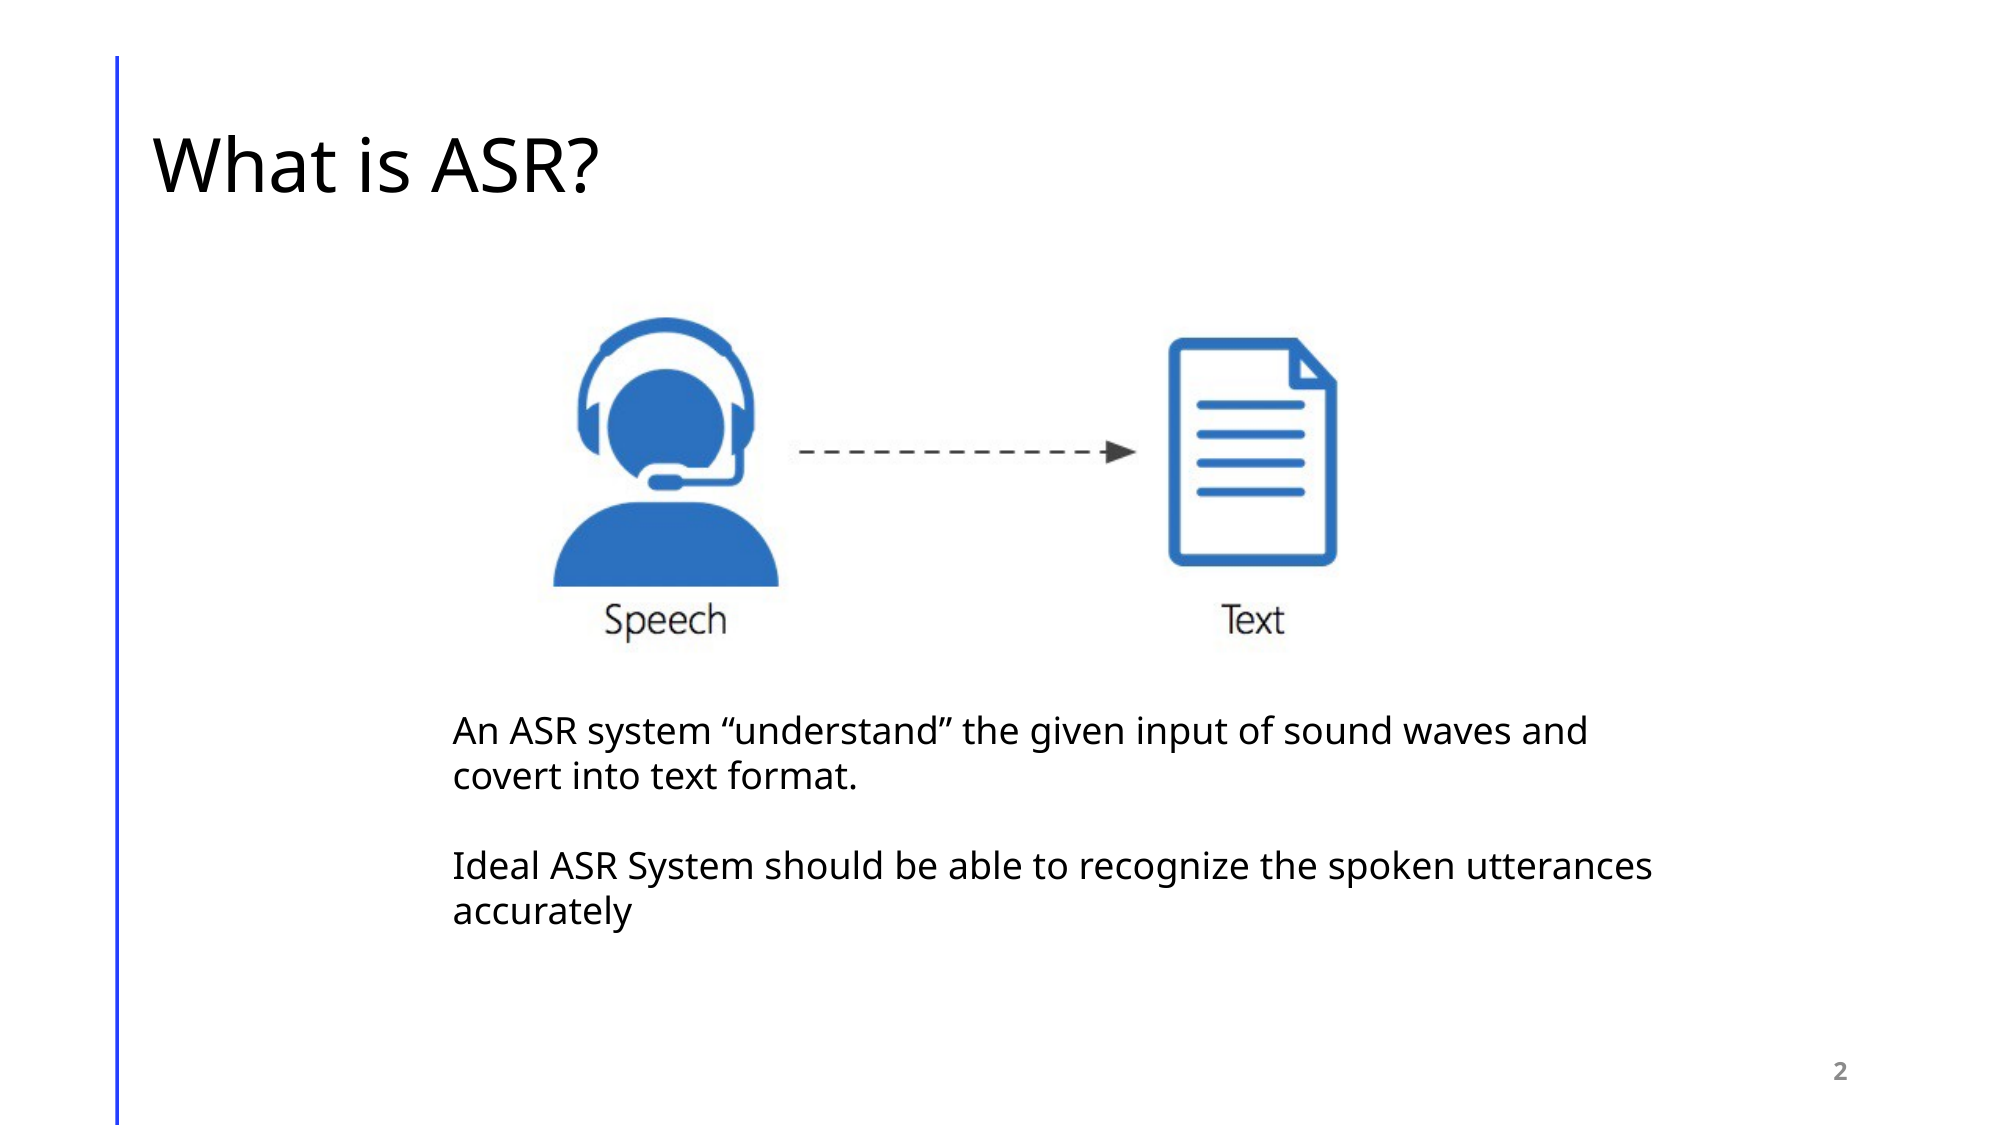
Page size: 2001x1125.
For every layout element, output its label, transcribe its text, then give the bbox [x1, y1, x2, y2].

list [513, 277, 1383, 684]
slide_number 2 [1412, 1042, 1863, 1103]
title What is ASR? [137, 59, 1863, 278]
text_box An ASR system “understand” the given input of sound waves and covert into text format. Ideal ASR System should be able to recognize the spoken utterances accurately [437, 699, 1704, 940]
